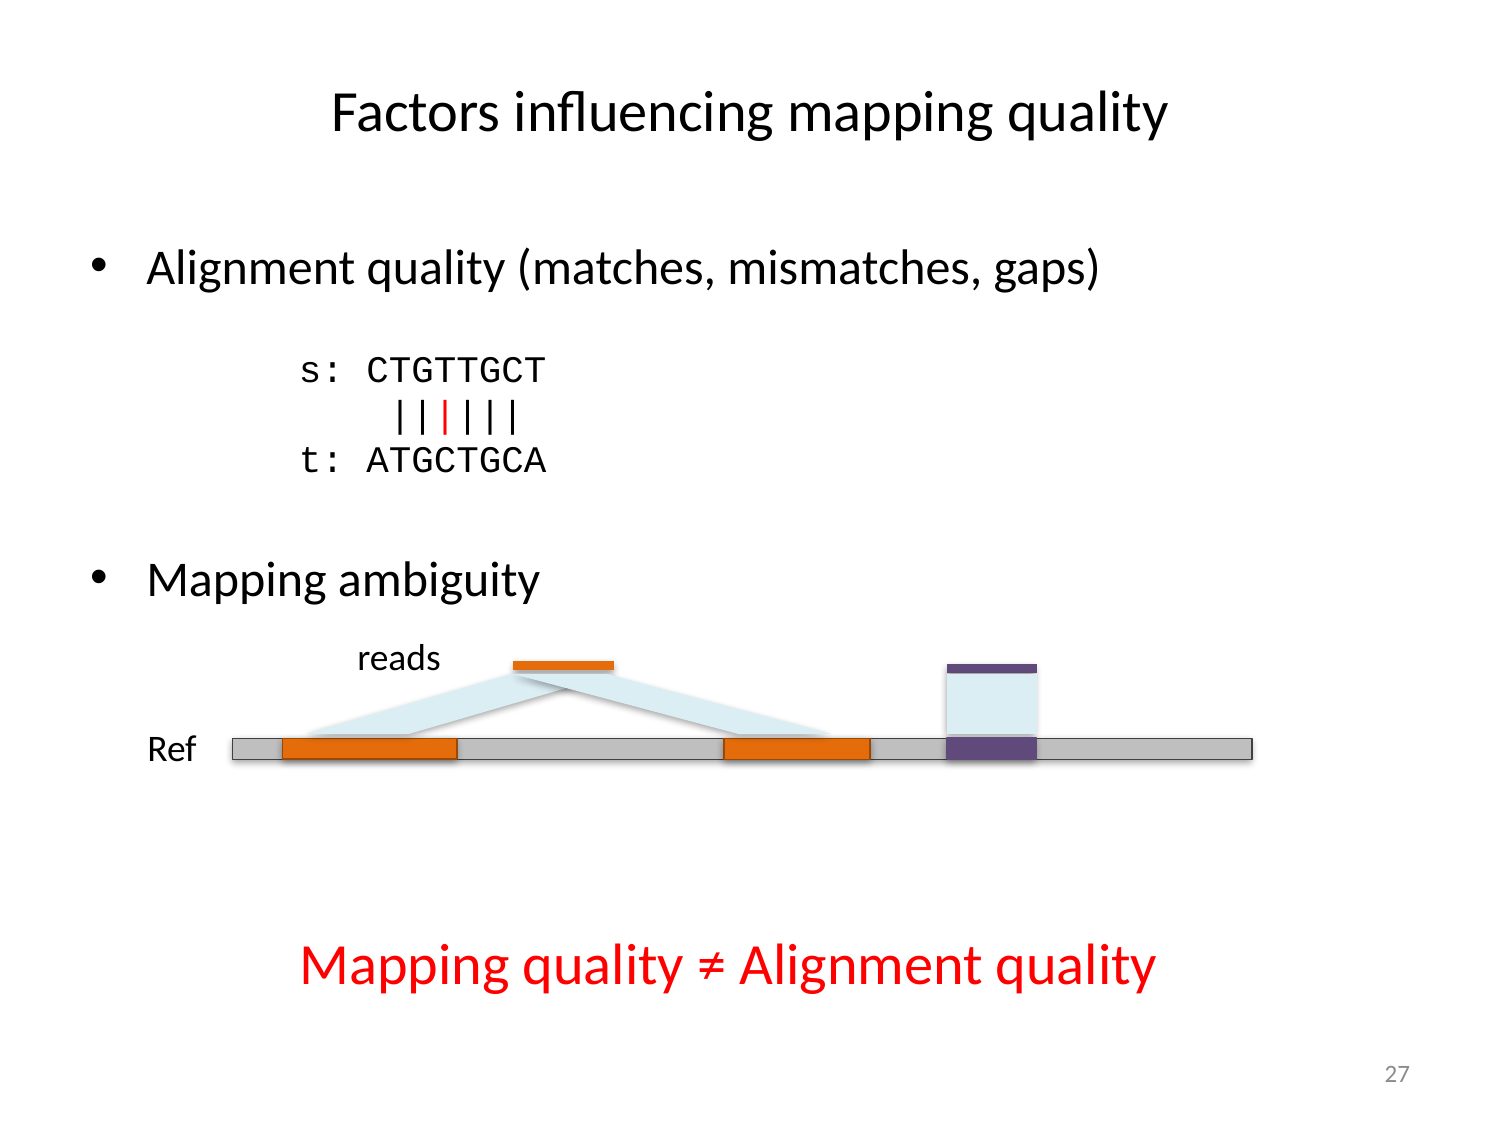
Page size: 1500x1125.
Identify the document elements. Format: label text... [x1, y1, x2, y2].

text_box Mapping ambiguity [74, 539, 736, 626]
slide_number 27 [1074, 1042, 1425, 1103]
title Factors influencing mapping quality [75, 45, 1425, 172]
list Alignment quality (matches, mismatches, gaps) [75, 227, 1425, 339]
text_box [130, 625, 1253, 777]
text_box Mapping quality ≠ Alignment quality [285, 918, 1173, 1004]
text_box s: CTGTTGCT |||||| t: ATGCTGCA [284, 338, 562, 488]
